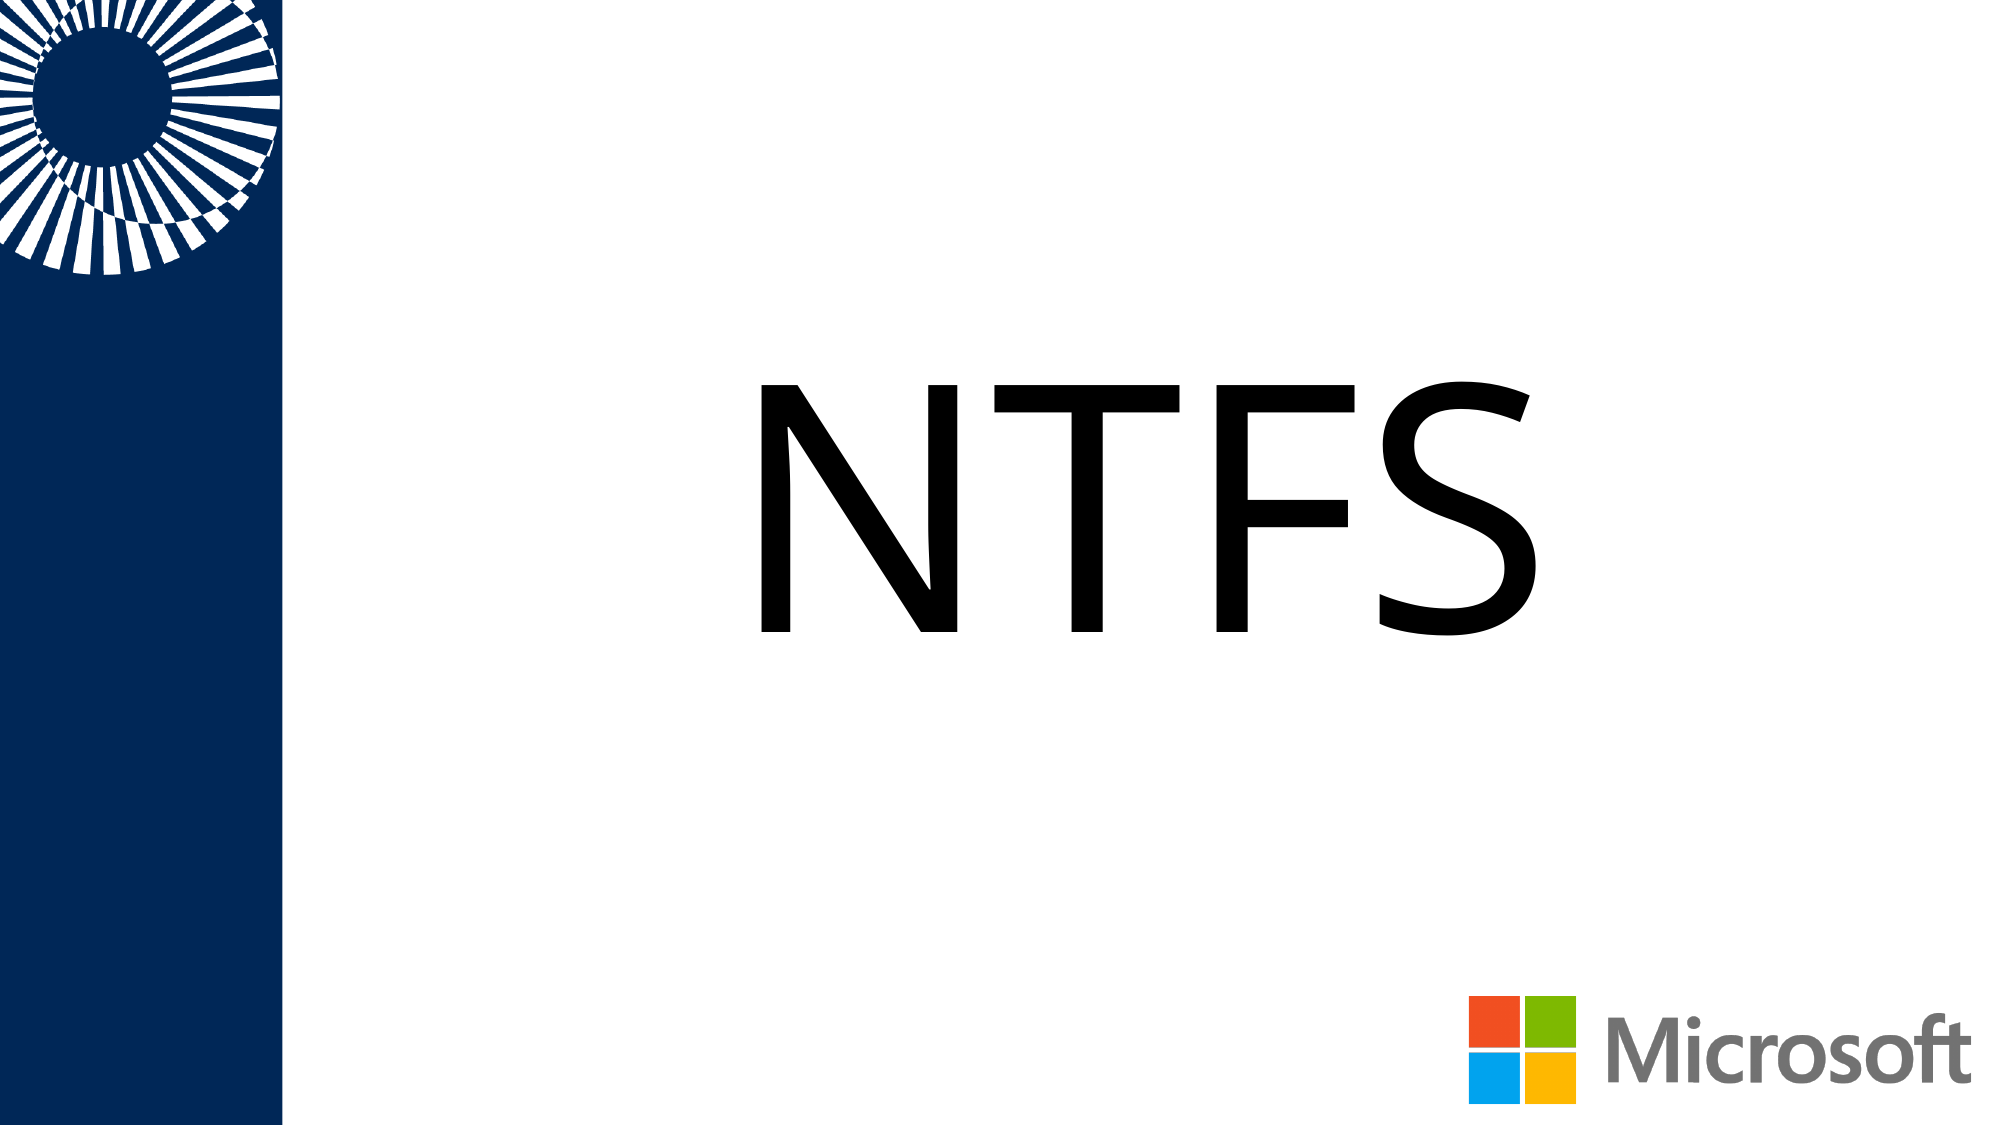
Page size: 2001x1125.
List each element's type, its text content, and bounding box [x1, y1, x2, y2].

text_box NTFS [280, 279, 2000, 709]
picture [0, 0, 280, 275]
picture [1468, 966, 1976, 1125]
